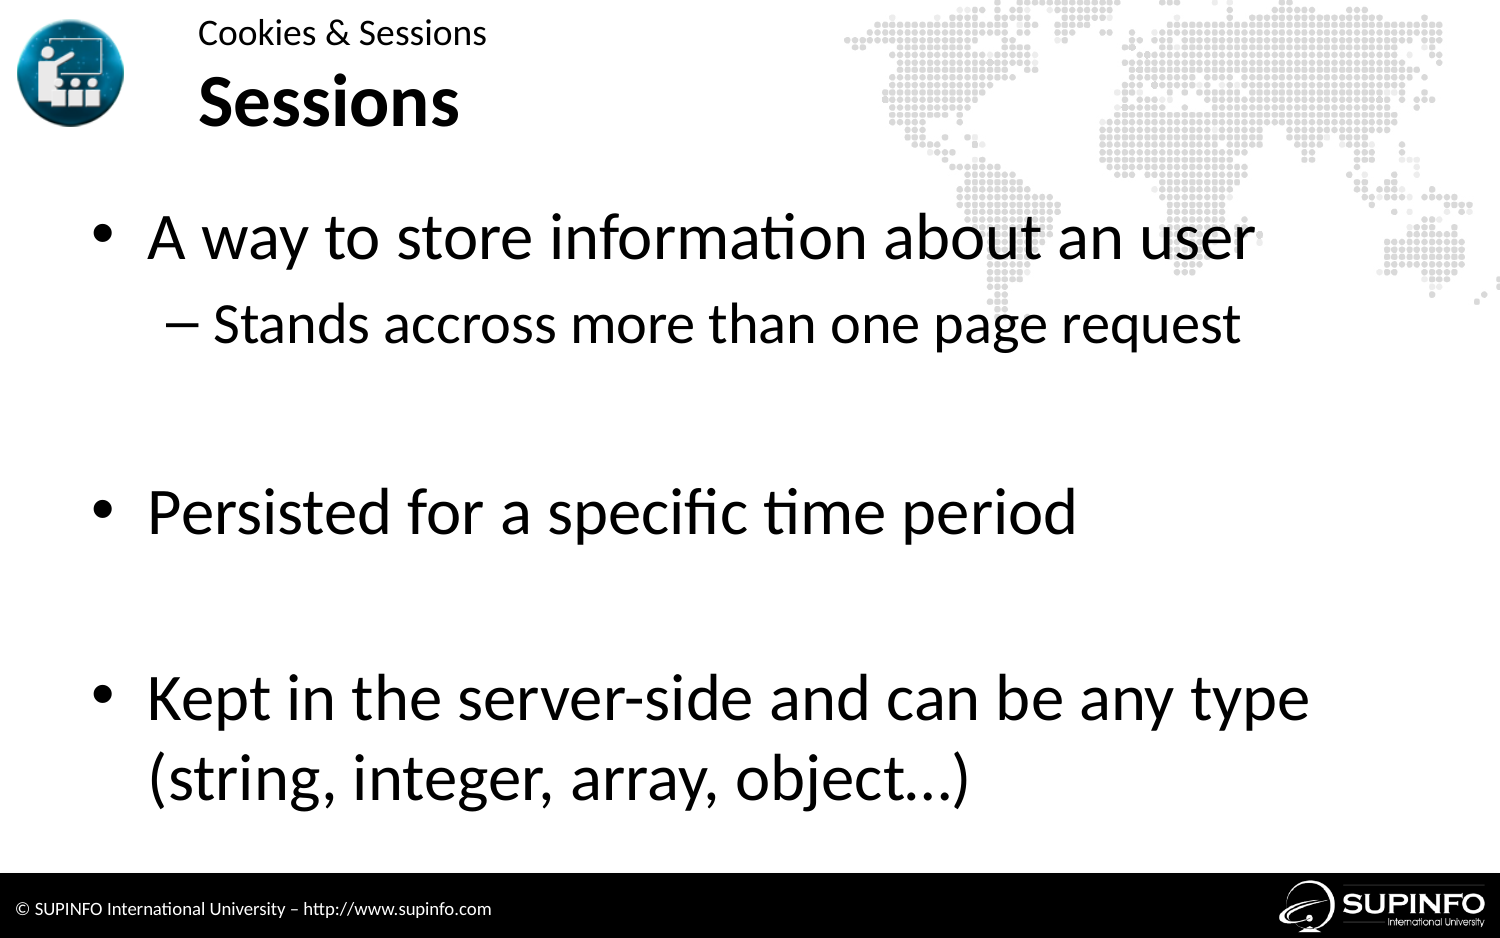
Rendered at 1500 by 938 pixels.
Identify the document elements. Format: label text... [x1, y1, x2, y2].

picture [844, 0, 1500, 327]
list Cookies & Sessions [183, 0, 1459, 56]
picture [39, 46, 101, 107]
picture [17, 19, 125, 127]
list A way to store information about an user Stands accross more than one page request Persisted for a specific time period Kept in the server-side and can be any type (string, integer, array, object…) [76, 185, 1447, 880]
picture [49, 37, 102, 75]
picture [1269, 870, 1494, 938]
text_box [419, 28, 450, 90]
title Sessions [183, 56, 1459, 138]
